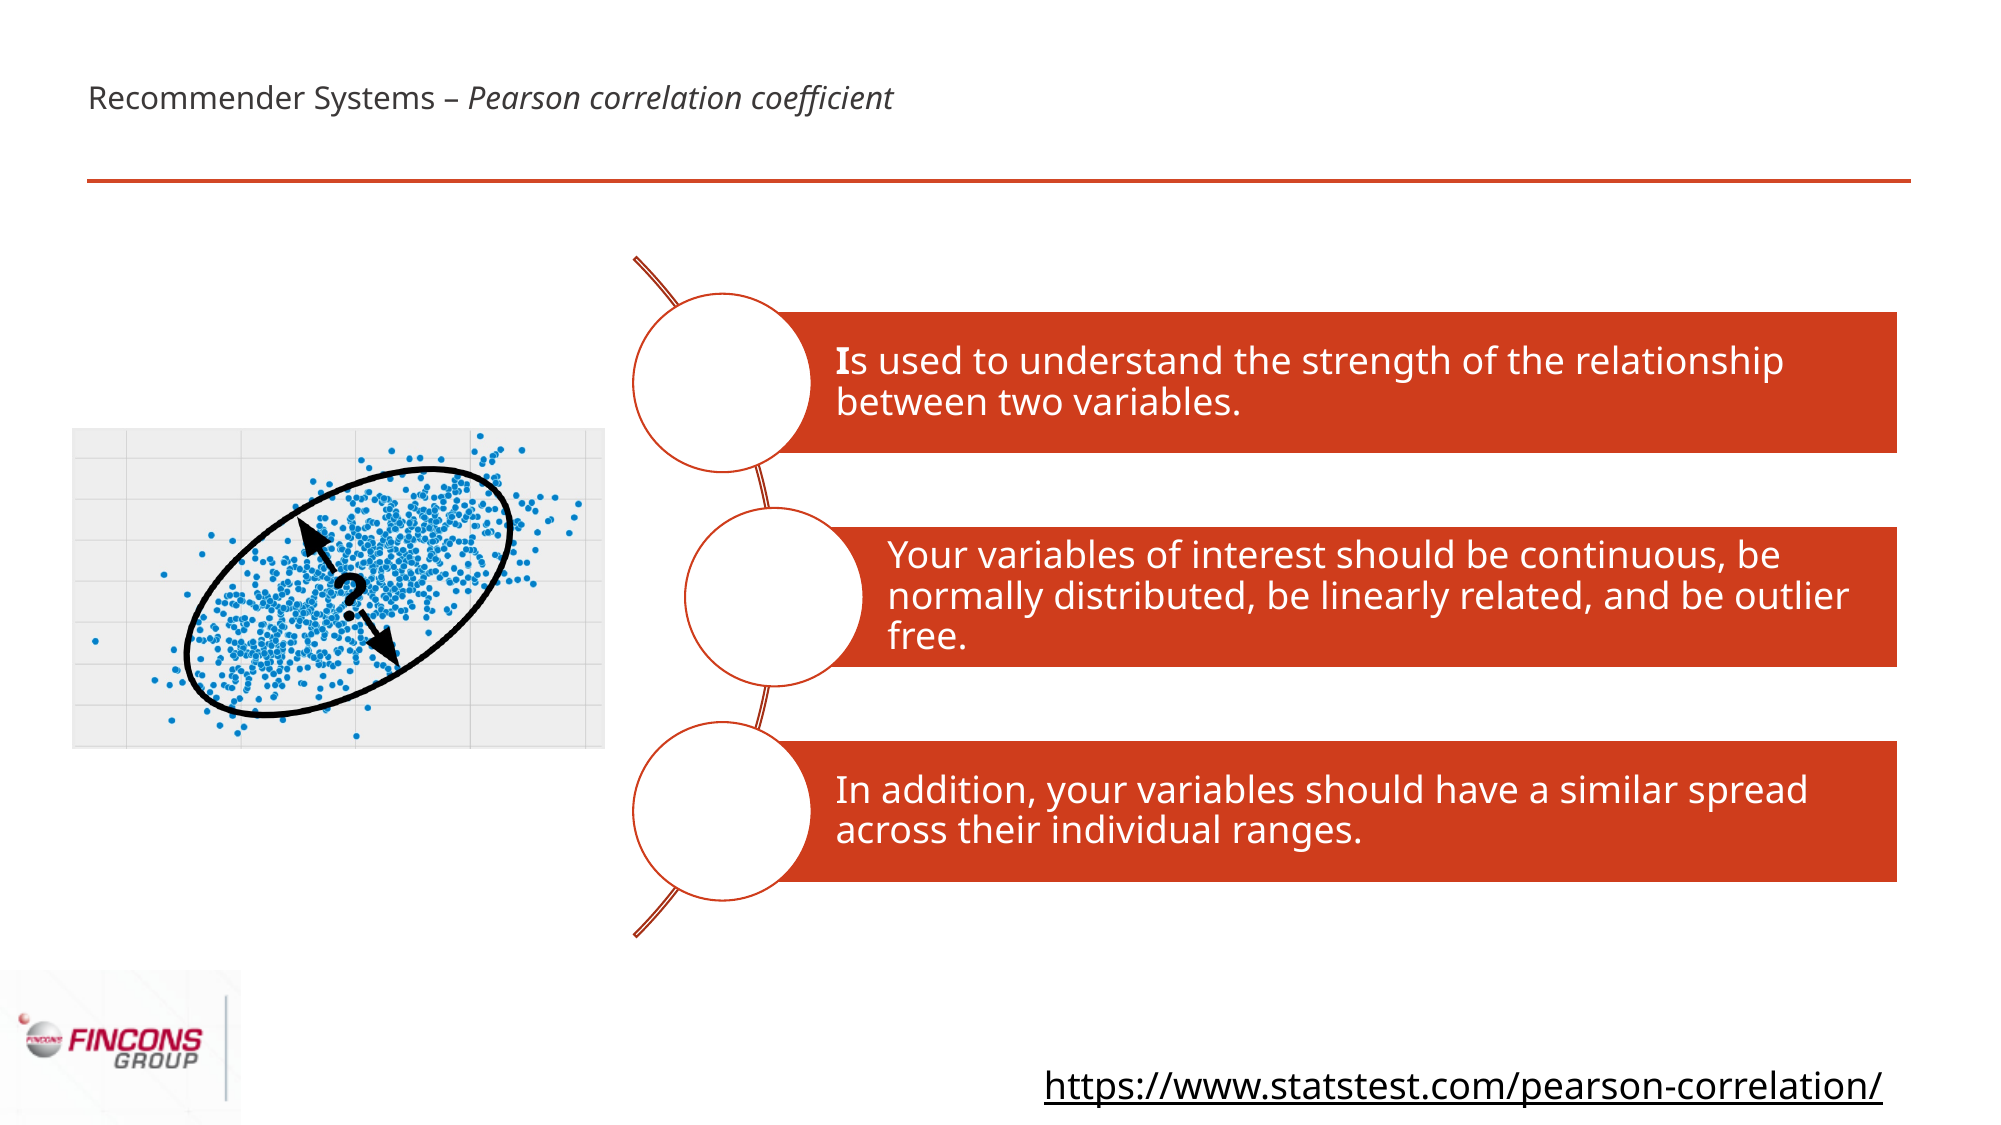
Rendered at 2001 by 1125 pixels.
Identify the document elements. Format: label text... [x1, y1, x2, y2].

title Recommender Systems – Pearson correlation coefficient [72, 70, 1912, 163]
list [623, 240, 1908, 955]
picture [0, 970, 241, 1125]
text_box https://www.statstest.com/pearson-correlation/ [267, 1054, 1908, 1121]
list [72, 428, 605, 749]
